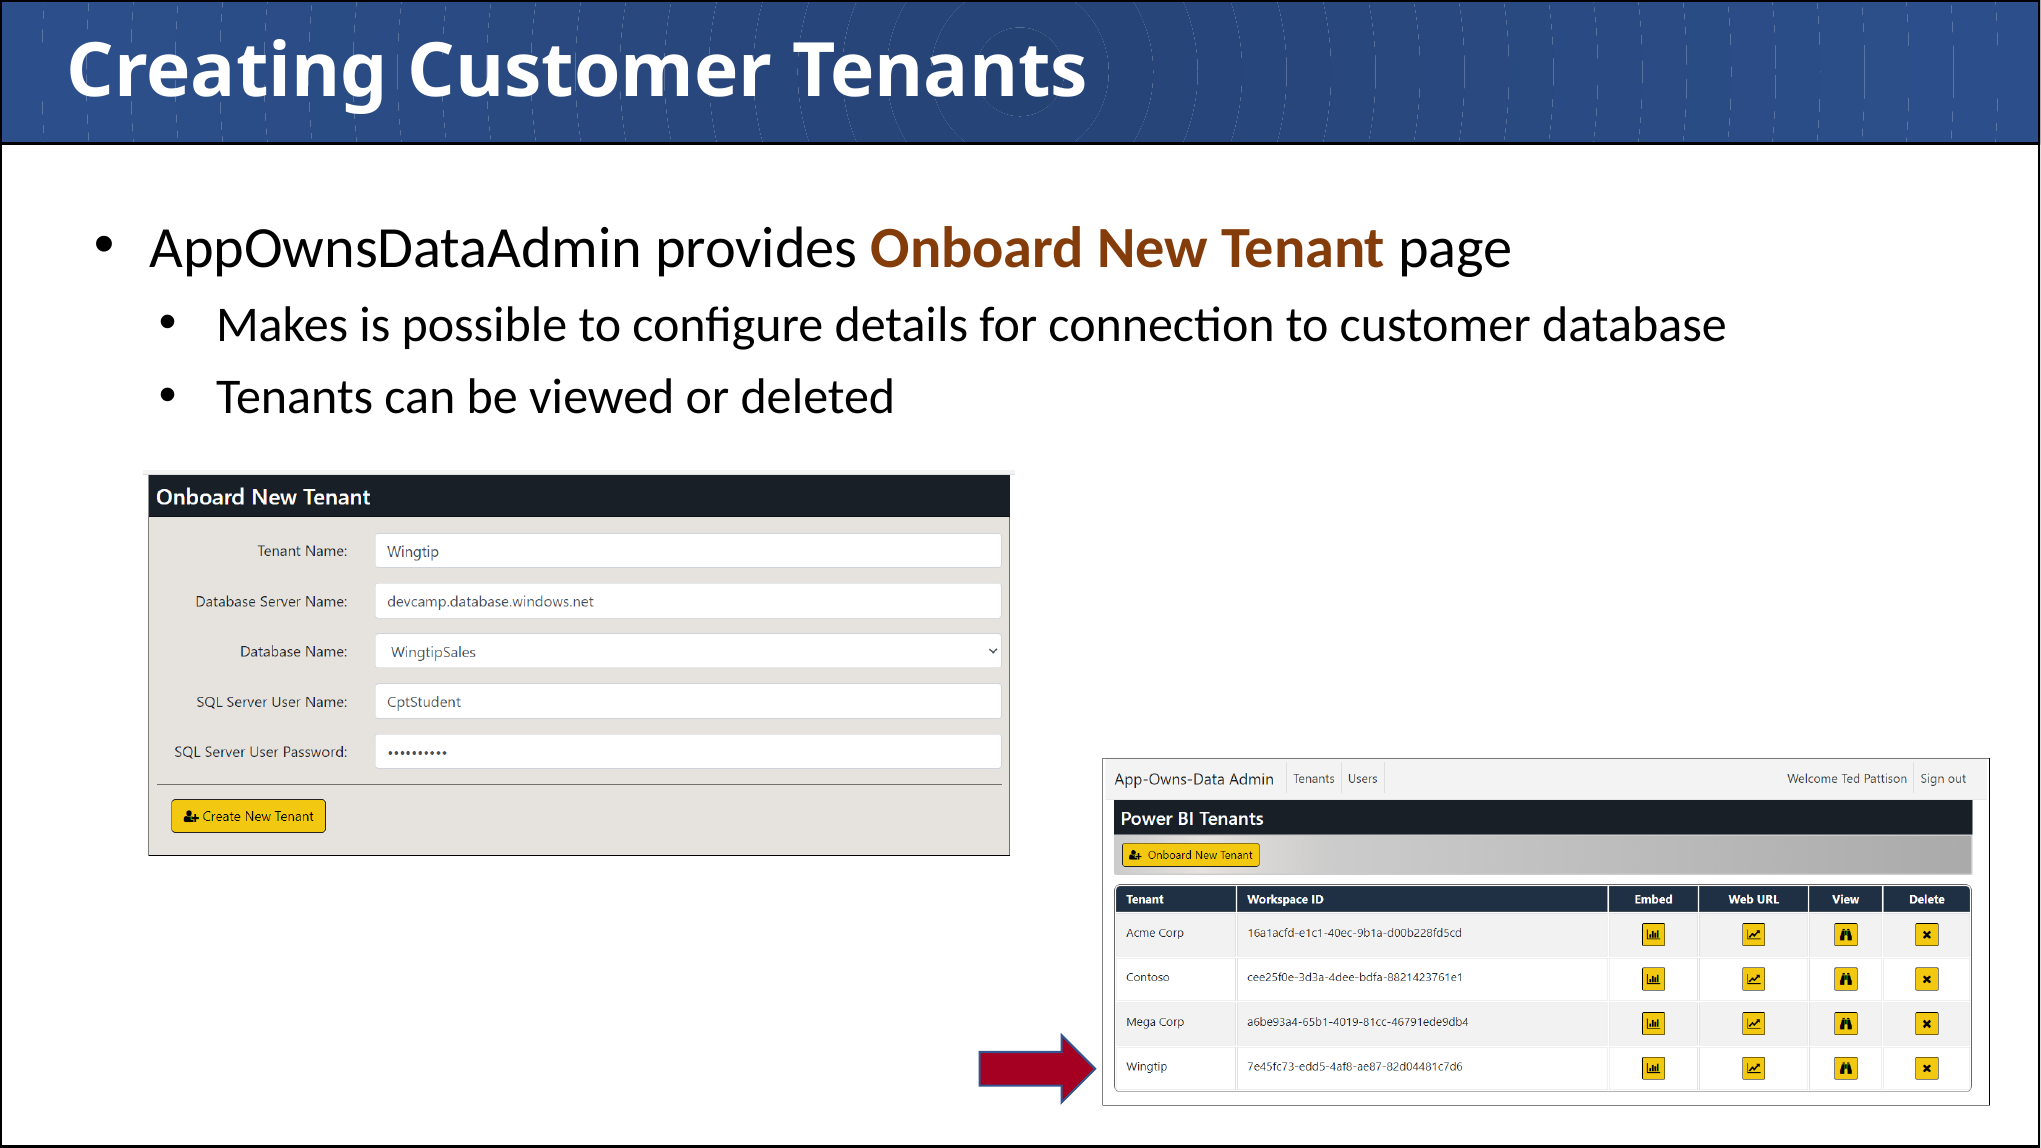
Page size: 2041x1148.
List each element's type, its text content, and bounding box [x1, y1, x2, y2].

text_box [979, 749, 1995, 1115]
list AppOwnsDataAdmin provides Onboard New Tenant page Makes is possible to configure details for connection to customer database Tenants can be viewed or deleted [79, 201, 1988, 507]
title Creating Customer Tenants [51, 31, 1988, 113]
picture [143, 470, 1015, 860]
